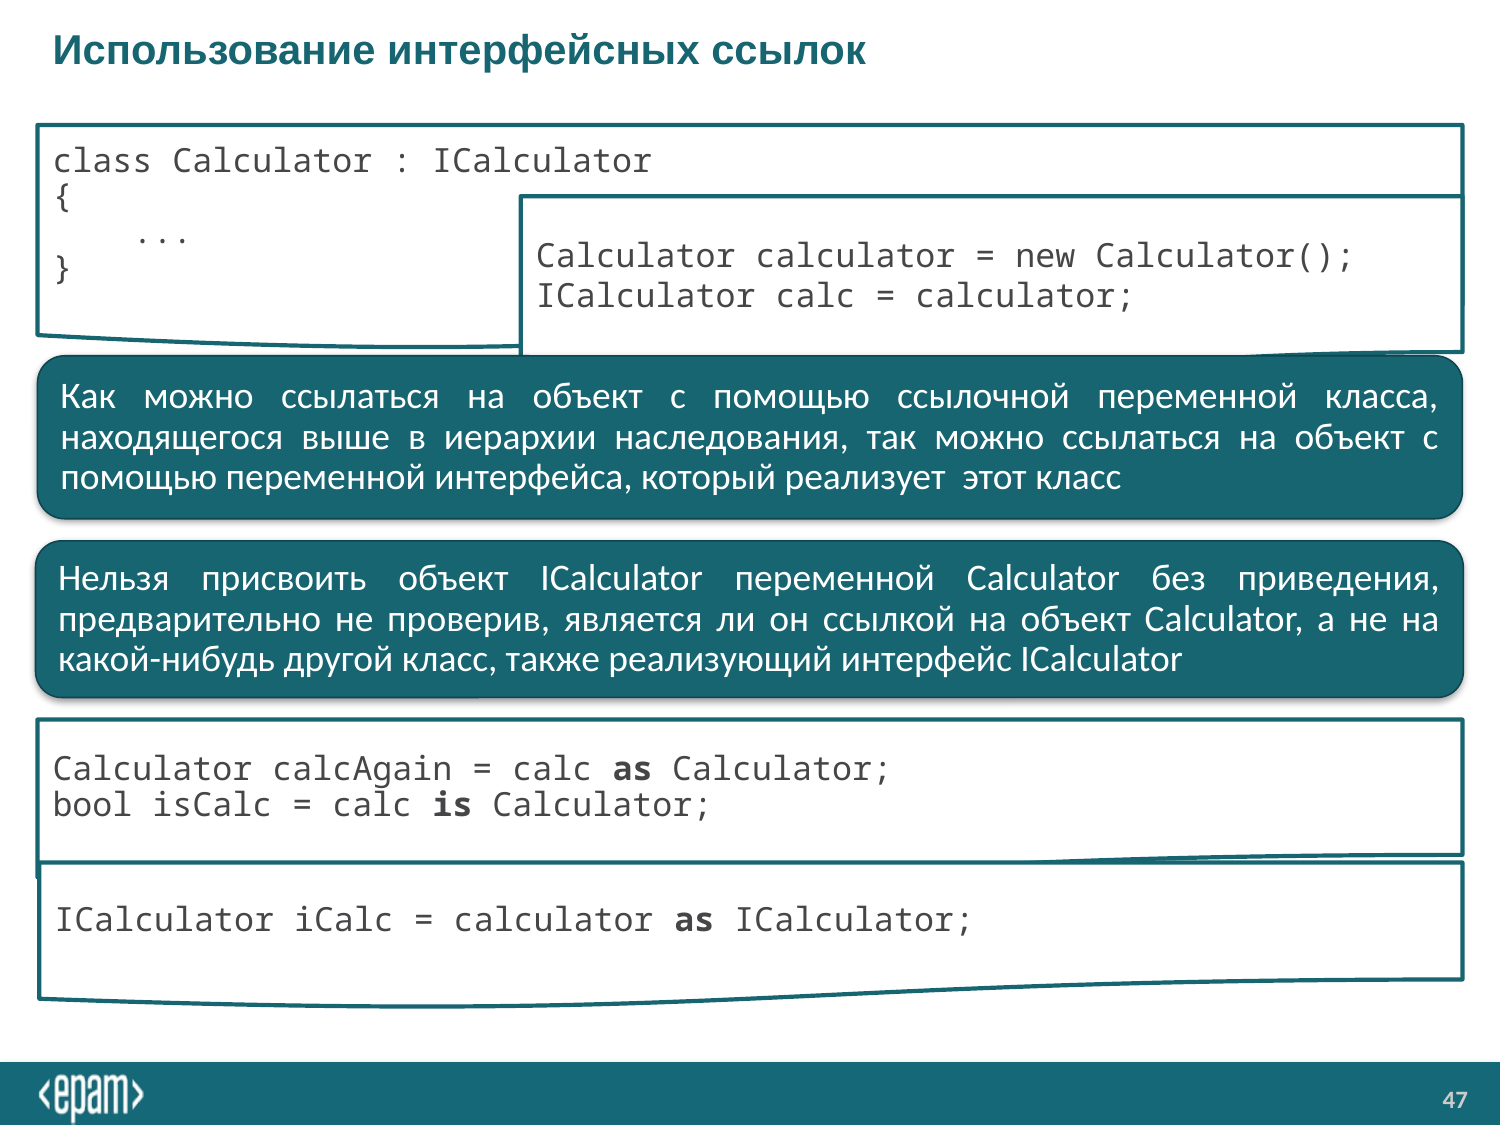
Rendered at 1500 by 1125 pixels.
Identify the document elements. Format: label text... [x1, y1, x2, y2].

text_box Calculator сalcAgain = сalc as Calculator; bool isCalc = сalс is Calculator; [35, 717, 1465, 880]
text_box Нельзя присвоить объект ICalculator переменной Calculator без приведения, предварительно не проверив, является ли он ссылкой на объект Calculator, а не на какой-нибудь другой класс, также реализующий интерфейс ICalculator [34, 540, 1465, 699]
text_box Как можно ссылаться на объект с помощью ссылочной переменной класса, находящегося выше в иерархии наследования, так можно ссылаться на объект с помощью переменной интерфейса, который реализует этот класс [36, 354, 1464, 520]
title Использование интерфейсных ссылок [0, 0, 1500, 95]
text_box Calculator сalculator = new Calculator(); ICalculator сalc = сalculator; [518, 194, 1465, 355]
text_box class Calculator : ICalculator { ... } [35, 122, 1465, 350]
picture [38, 1074, 144, 1125]
text_box ICalculator iCalc = сalculator as ICalculator; [37, 860, 1465, 1009]
